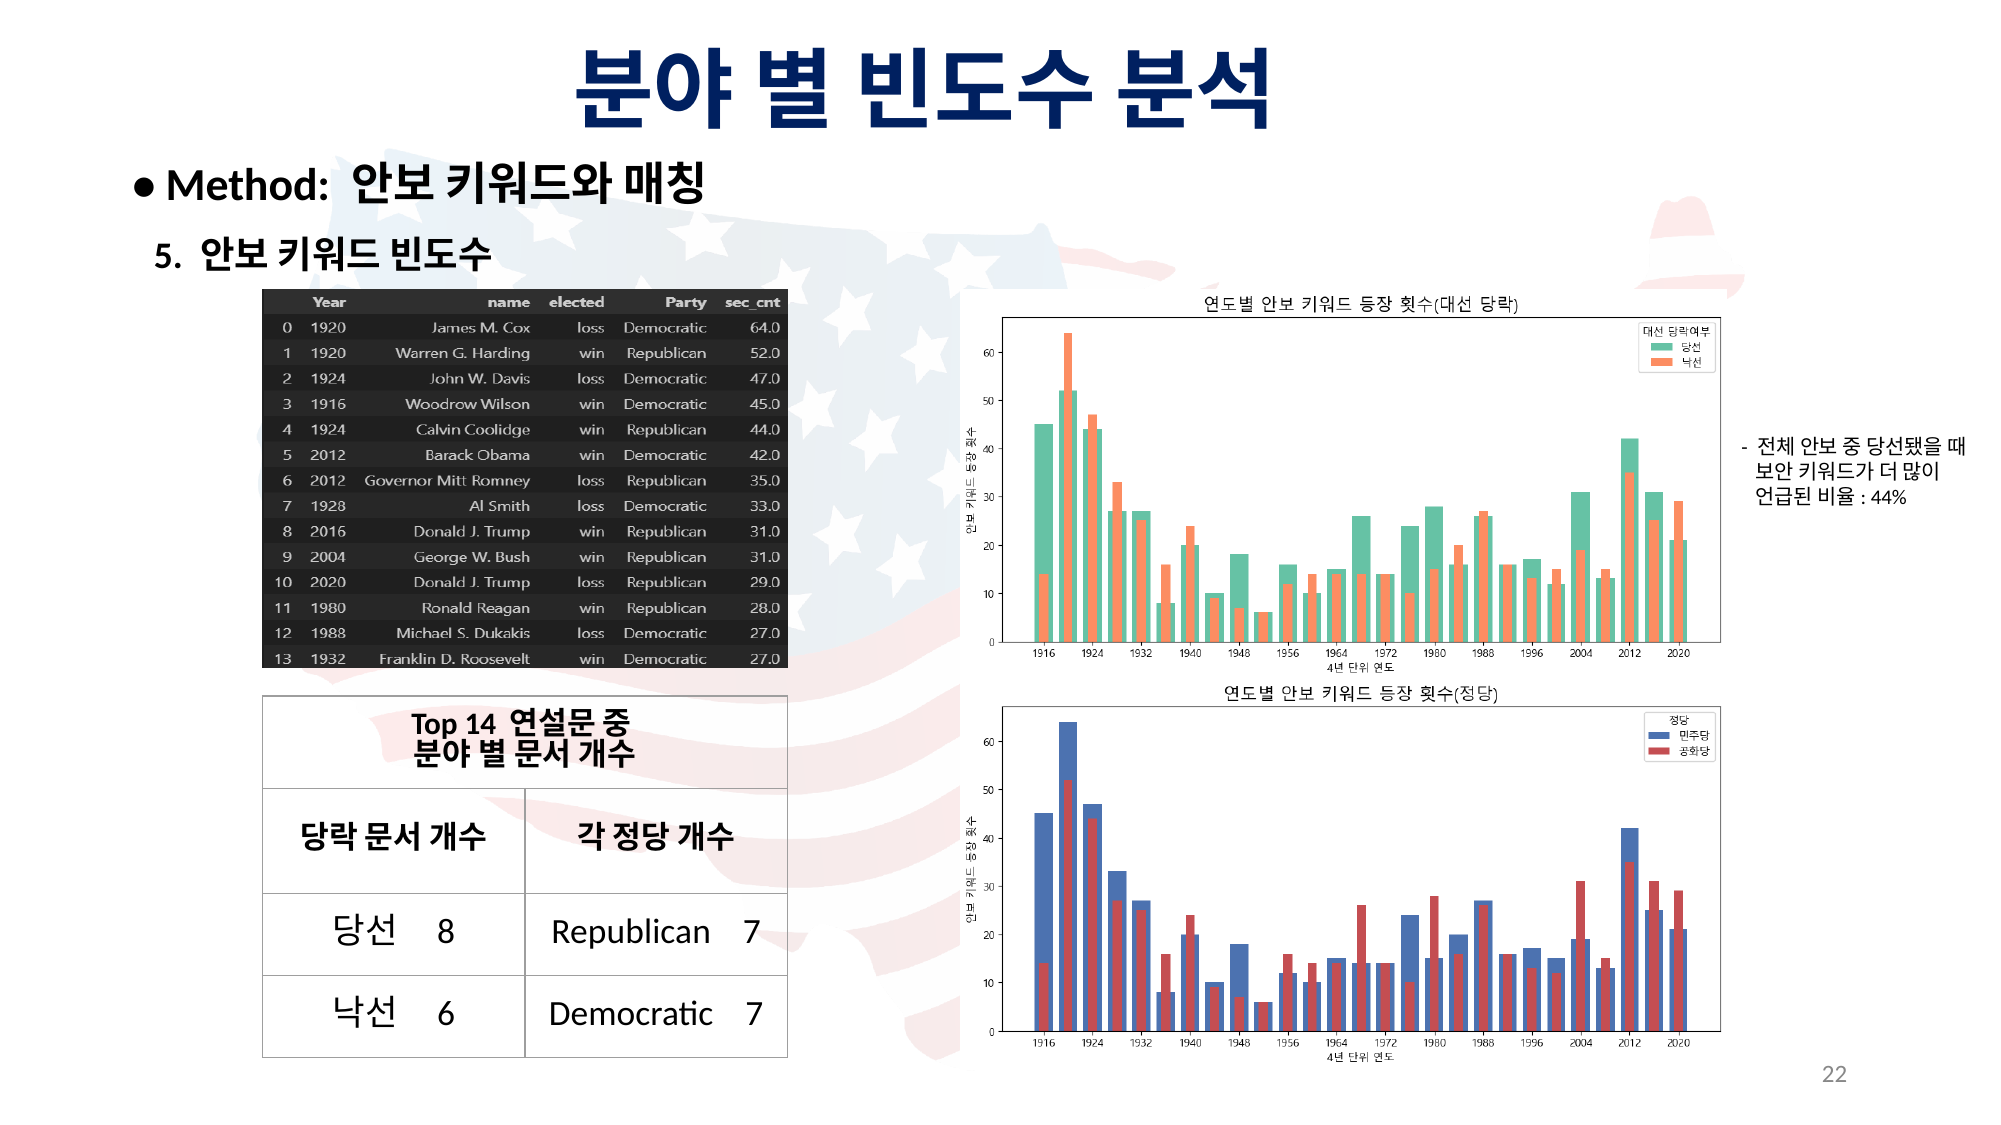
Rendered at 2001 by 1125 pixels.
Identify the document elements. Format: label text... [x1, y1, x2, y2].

slide_number ‹#› [1412, 1042, 1863, 1103]
text_box • Method: 안보 키워드와 매칭 [117, 147, 230, 218]
text_box 분야 별 빈도수 분석 [558, 26, 1540, 118]
text_box 5. 안보 키워드 빈도수 [138, 223, 230, 284]
picture [235, 120, 1765, 1085]
text_box - 전체 안보 중 당선됐을 때 보안 키워드가 더 많이 언급된 비율: 44% [1769, 418, 2000, 465]
